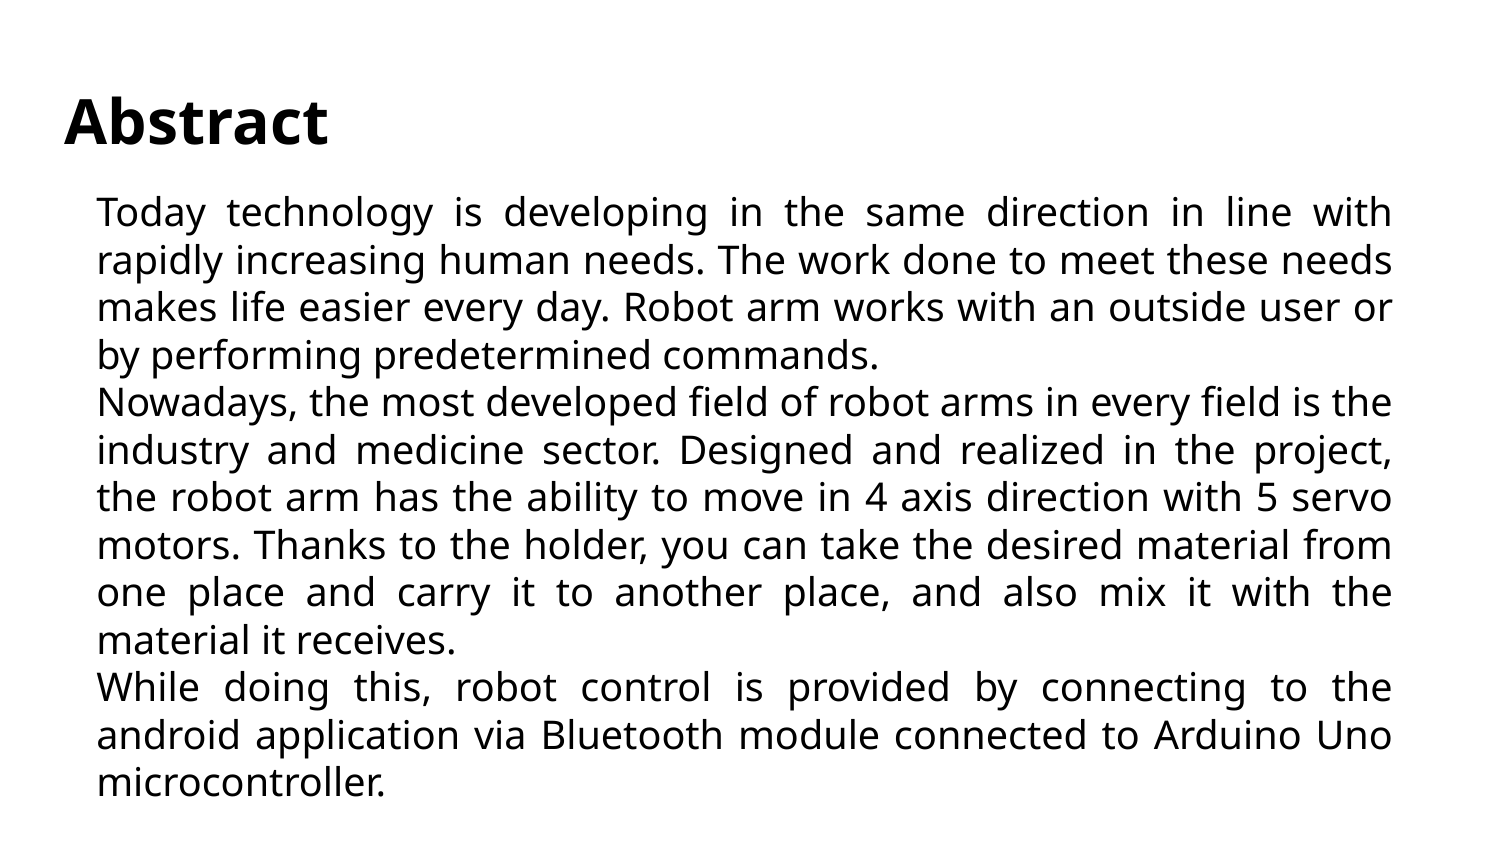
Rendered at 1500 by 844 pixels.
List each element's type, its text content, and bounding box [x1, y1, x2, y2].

title Abstract [49, 67, 1448, 173]
text_box Today technology is developing in the same direction in line with rapidly increasing human needs. The work done to meet these needs makes life easier every day. Robot arm works with an outside user or by performing predetermined commands. Nowadays, the most developed field of robot arms in every field is the industry and medicine sector. Designed and realized in the project, the robot arm has the ability to move in 4 axis direction with 5 servo motors. Thanks to the holder, you can take the desired material from one place and carry it to another place, and also mix it with the material it receives. While doing this, robot control is provided by connecting to the android application via Bluetooth module connected to Arduino Uno microcontroller. [81, 172, 1410, 820]
